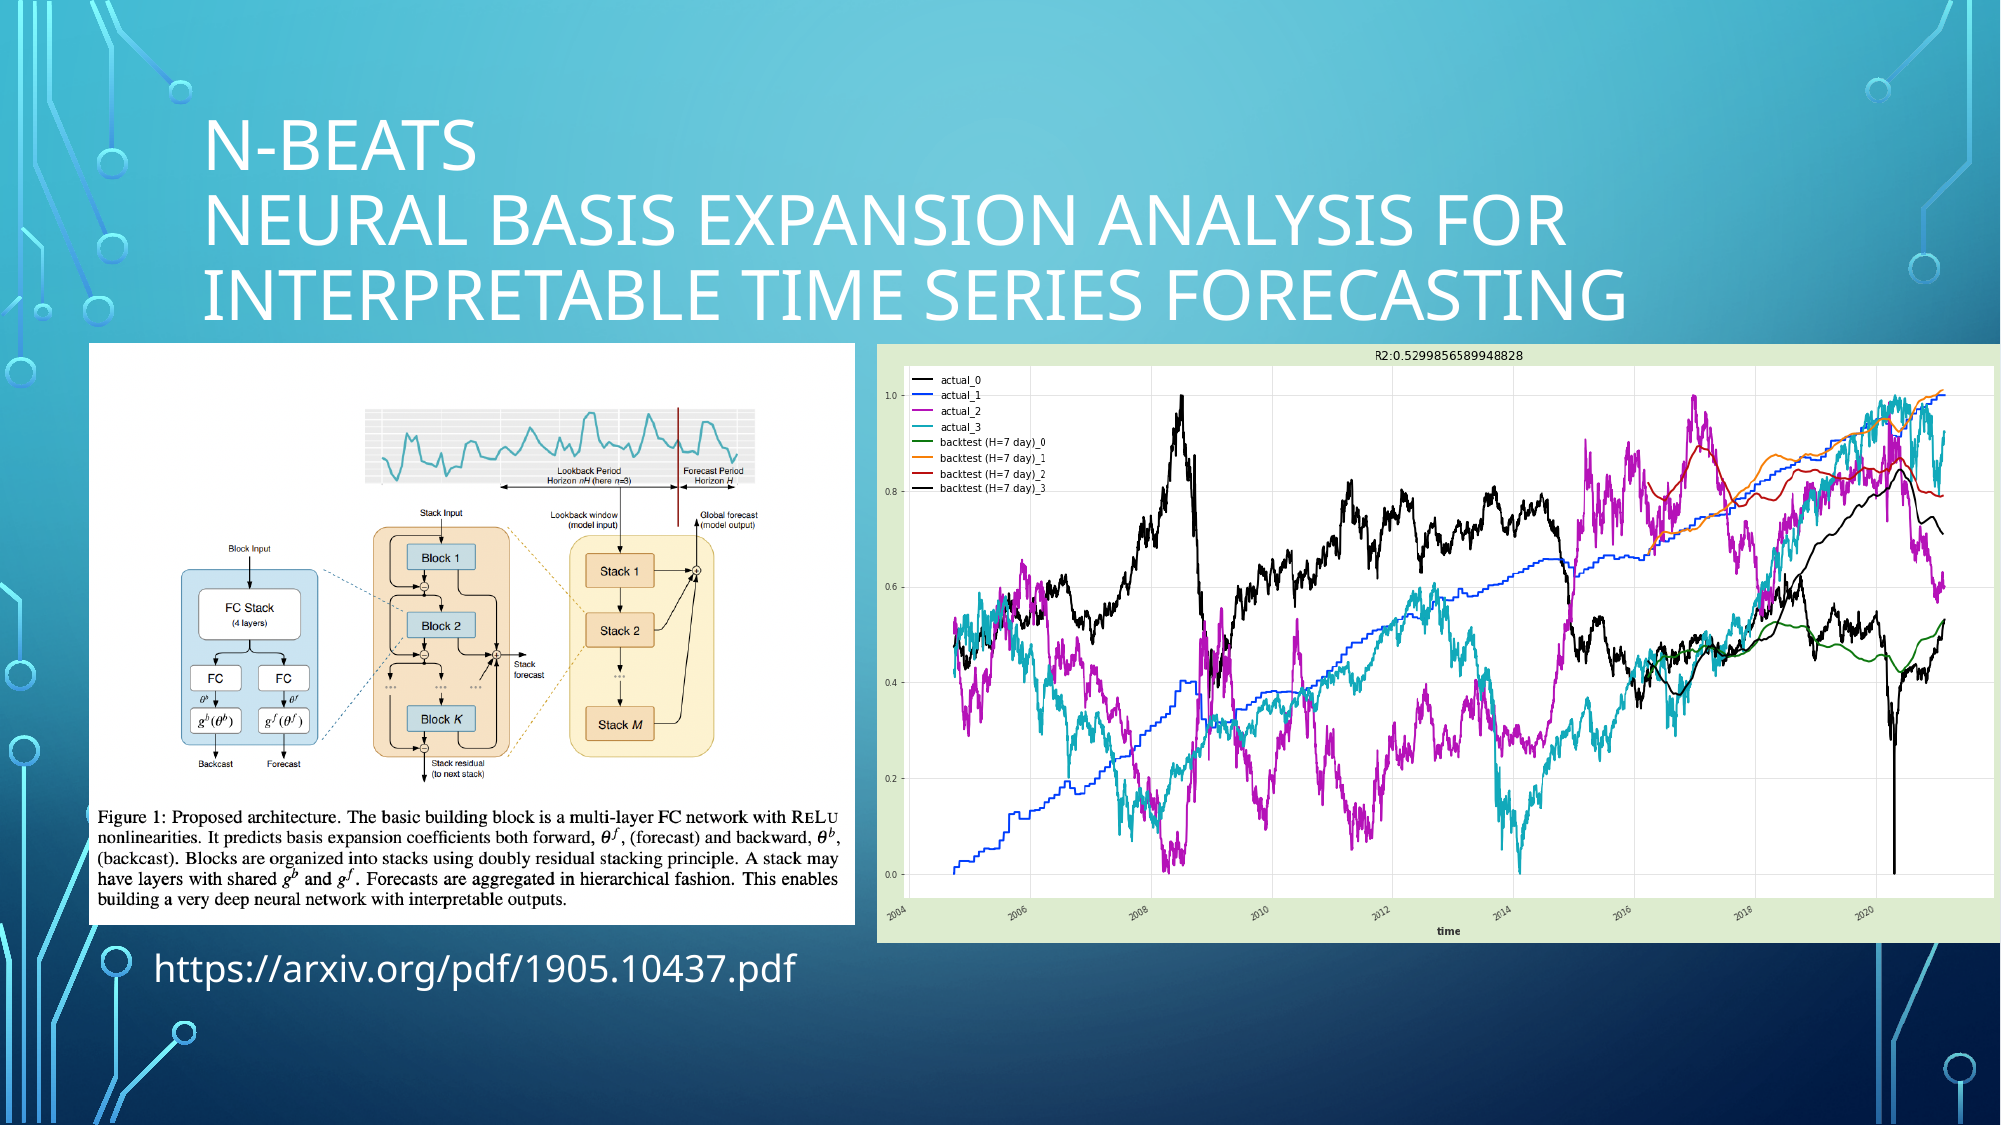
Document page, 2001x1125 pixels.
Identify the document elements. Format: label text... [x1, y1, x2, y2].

text_box https://arxiv.org/pdf/1905.10437.pdf [138, 937, 903, 998]
picture [876, 343, 2000, 943]
title N-beats NEURAL BASIS EXPANSION ANALYSIS FOR INTERPRETABLE TIME SERIES FORECASTING [187, 101, 1813, 344]
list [89, 343, 855, 926]
